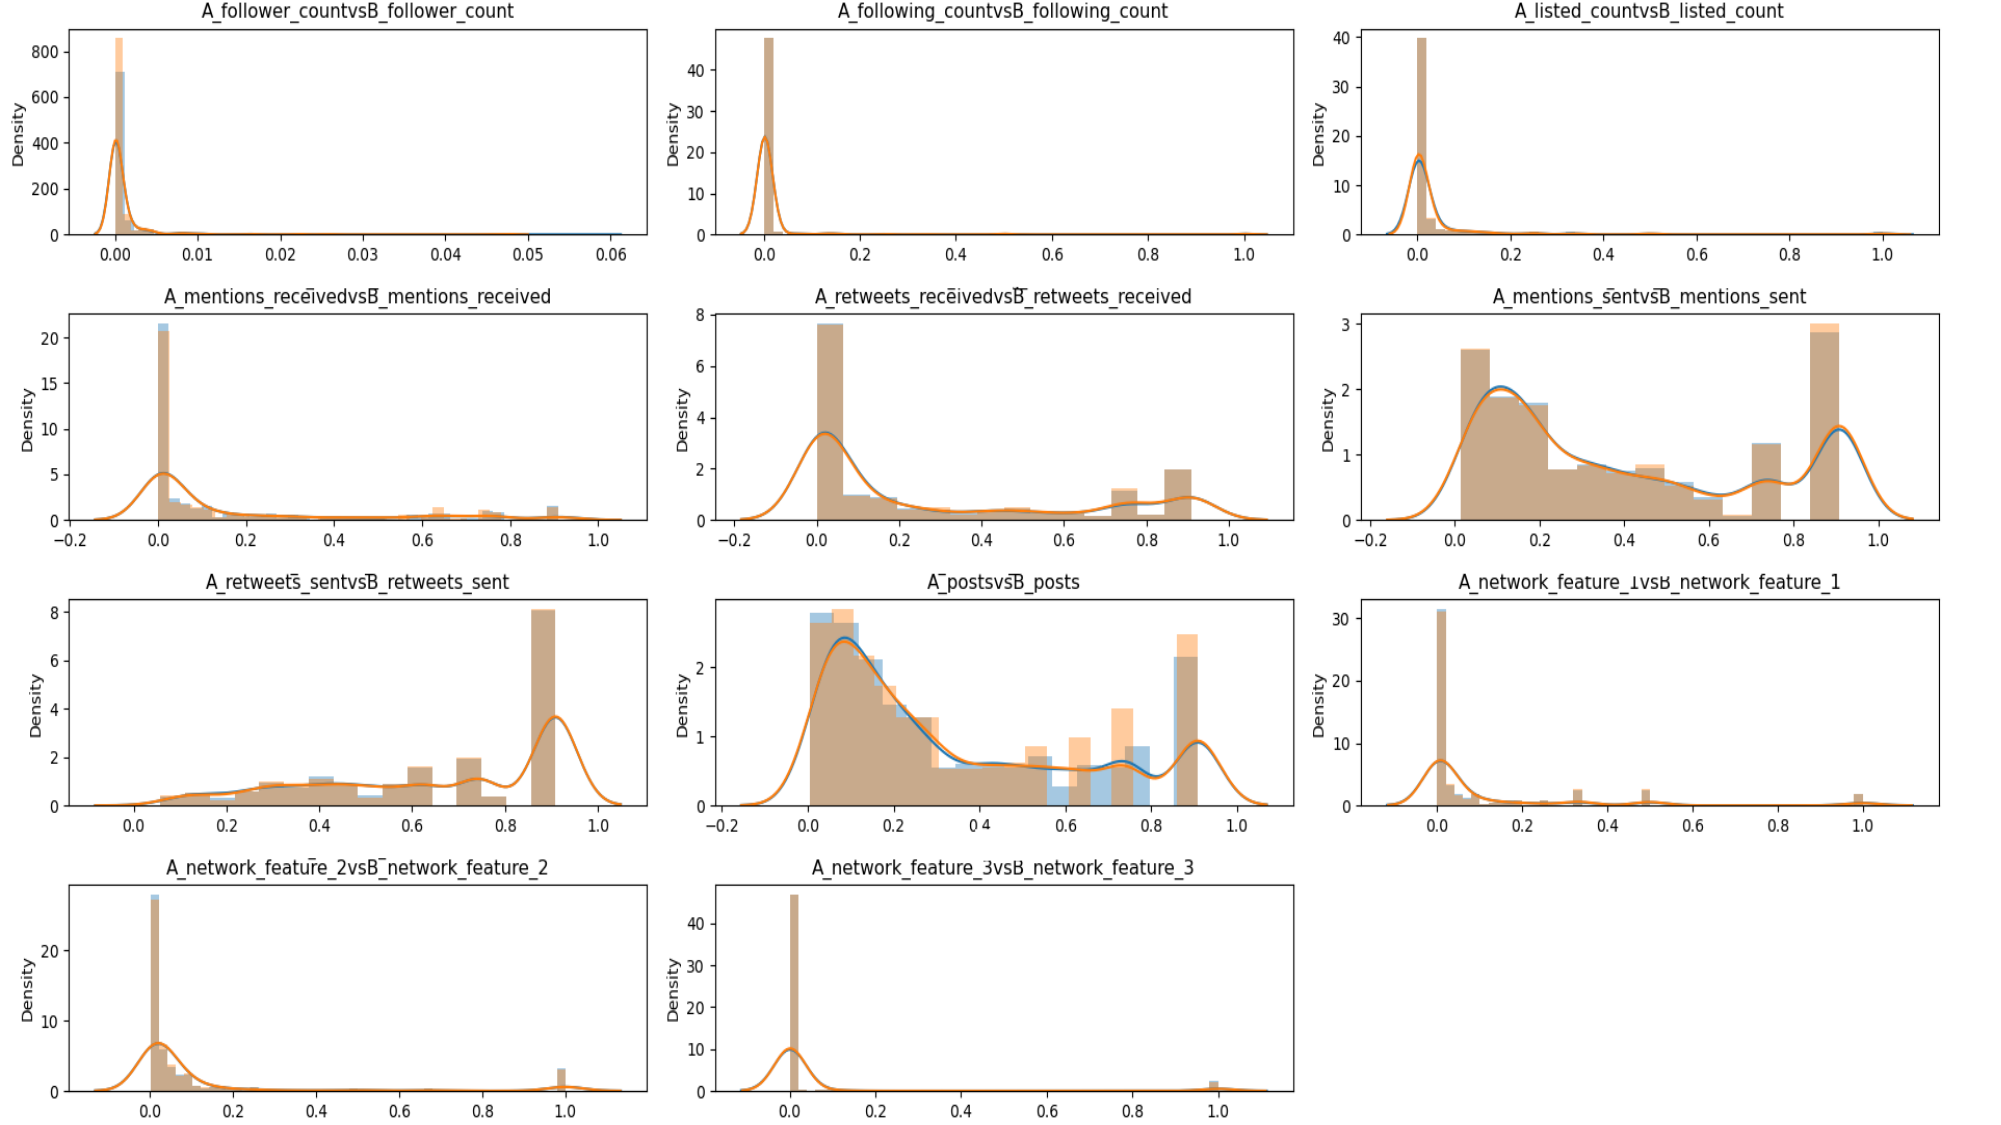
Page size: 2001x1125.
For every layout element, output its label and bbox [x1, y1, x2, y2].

list [0, 0, 1966, 1125]
